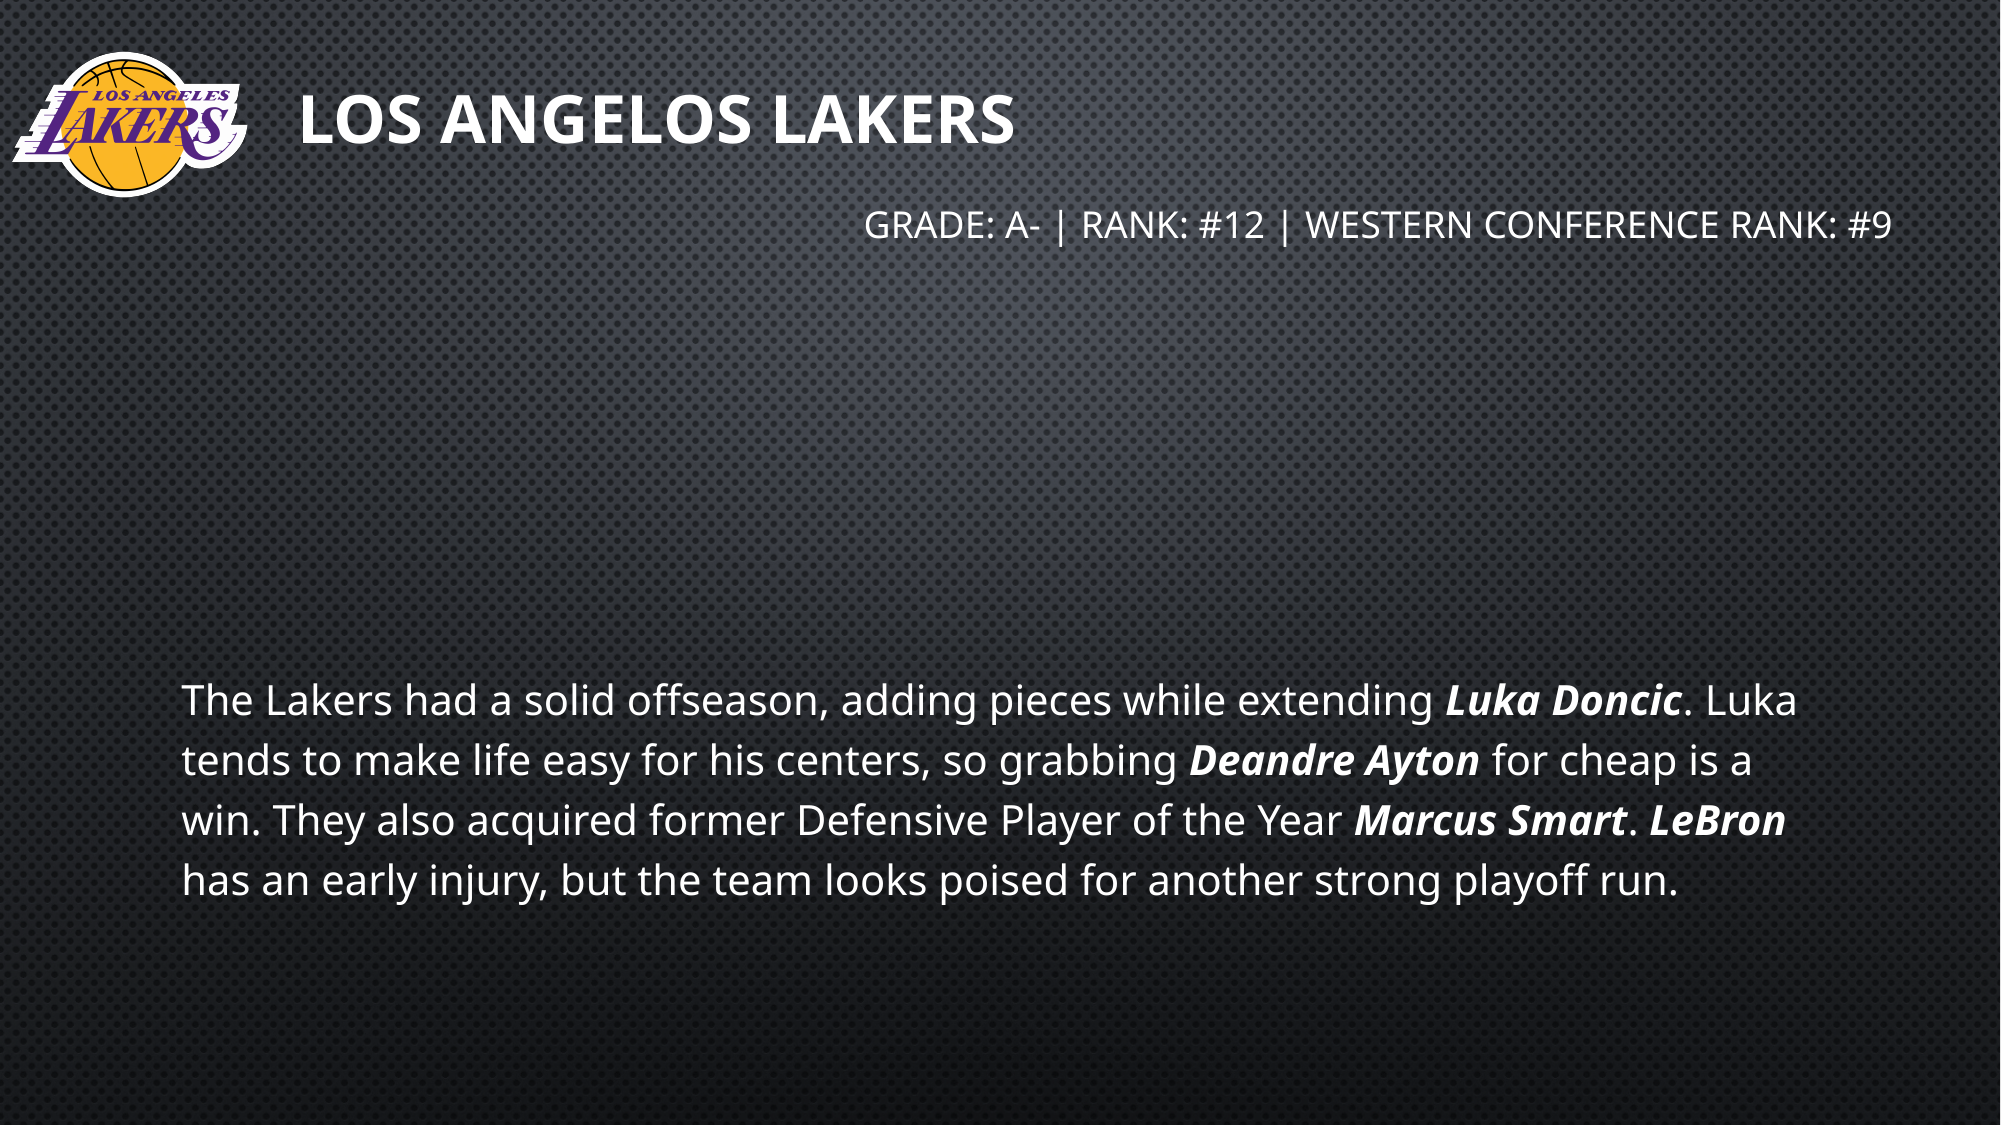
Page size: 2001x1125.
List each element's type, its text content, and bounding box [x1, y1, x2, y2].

picture [1, 39, 258, 211]
text_box The Lakers had a solid offseason, adding pieces while extending Luka Doncic. Luka tends to make life easy for his centers, so grabbing Deandre Ayton for cheap is a win. They also acquired former Defensive Player of the Year Marcus Smart. LeBron has an early injury, but the team looks poised for another strong playoff run. [166, 656, 1834, 912]
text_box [162, 281, 1764, 585]
list Grade: A- | Rank: #12 | western Conference Rank: #9 [848, 210, 1912, 299]
text_box Los Angelos Lakers [282, 24, 2000, 210]
